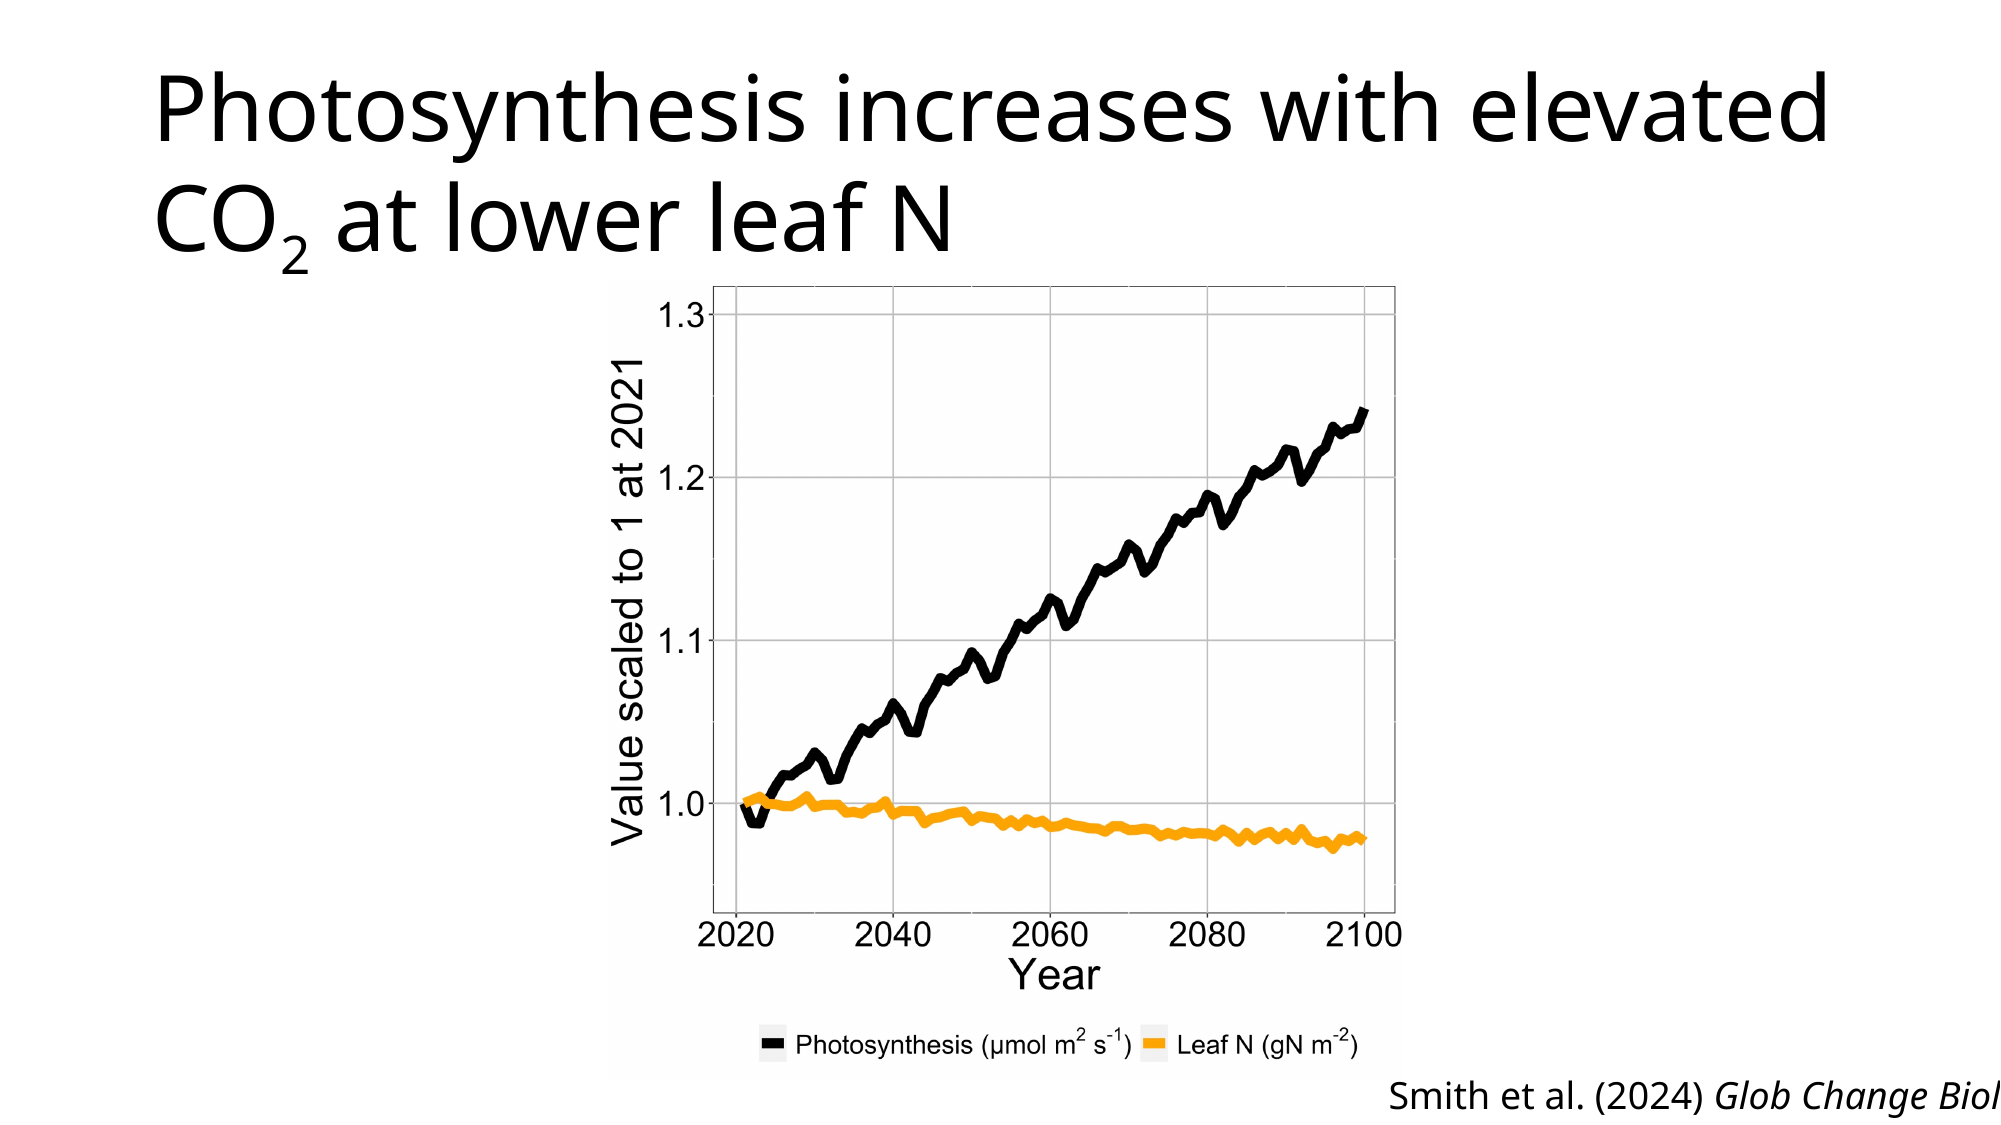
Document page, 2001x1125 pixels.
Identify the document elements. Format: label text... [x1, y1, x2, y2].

text_box Smith et al. (2024) Glob Change Biol [1373, 1064, 2000, 1125]
picture [601, 276, 1404, 1080]
title Photosynthesis increases with elevated CO2 at lower leaf N [137, 59, 1863, 278]
